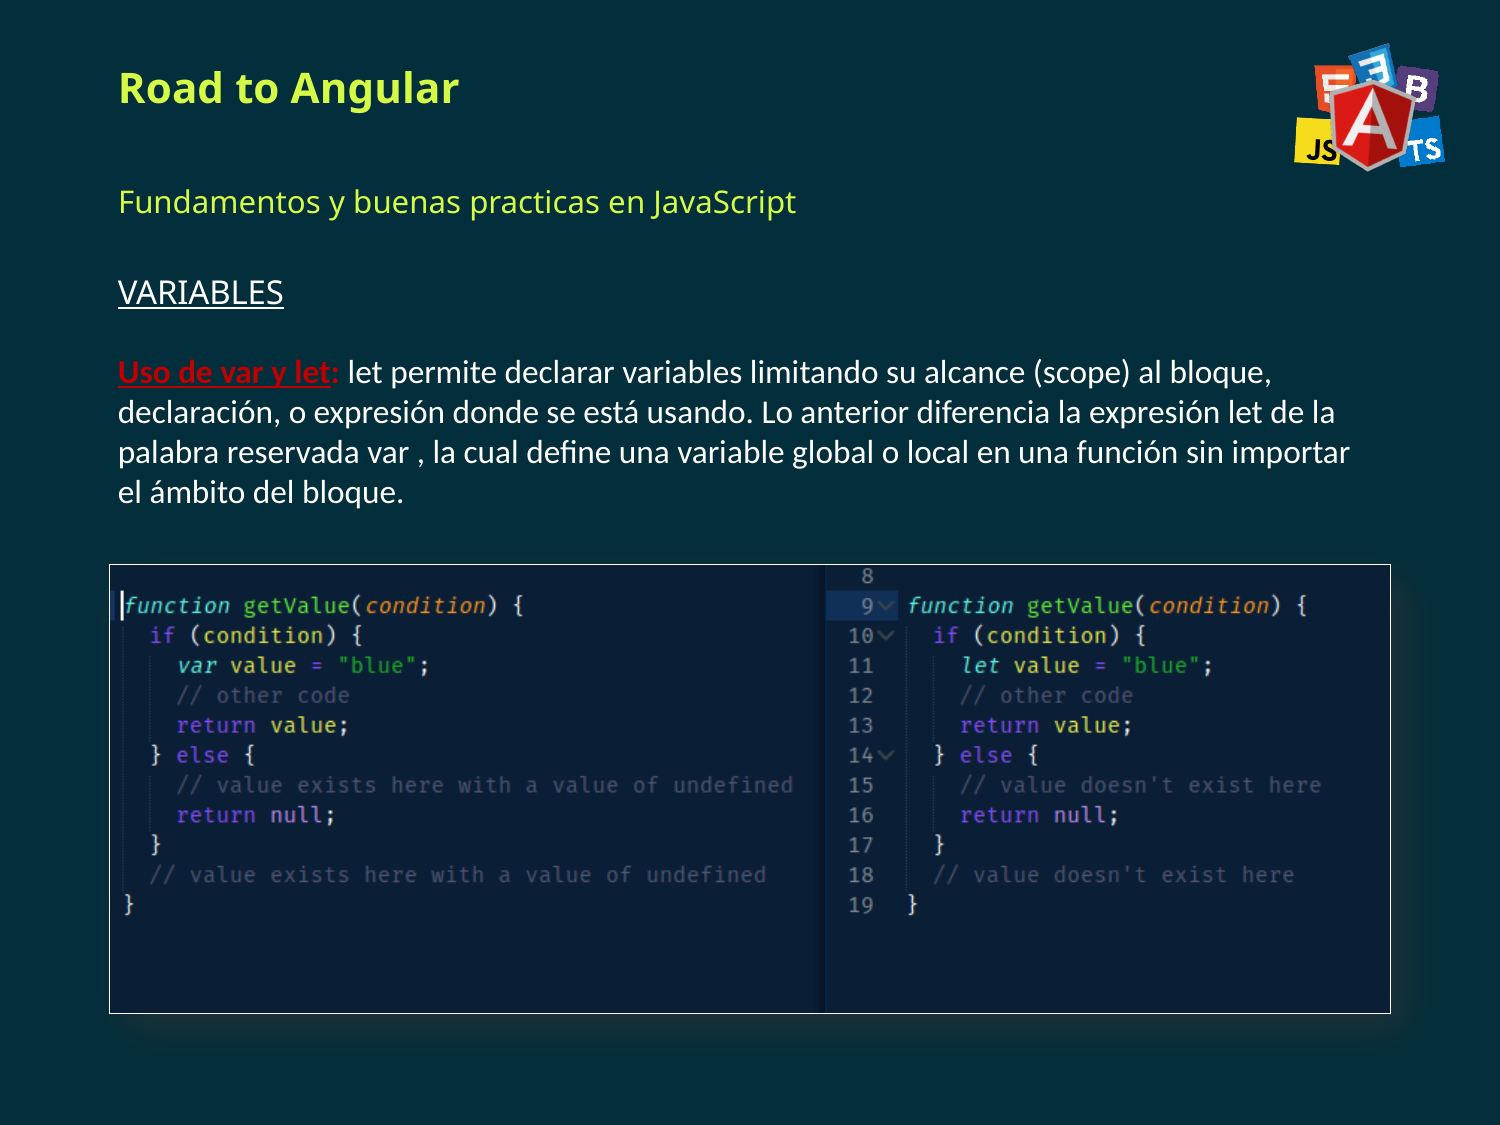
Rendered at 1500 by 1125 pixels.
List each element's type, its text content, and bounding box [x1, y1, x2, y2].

title Road to Angular [103, 59, 1282, 144]
list Fundamentos y buenas practicas en JavaScript [103, 163, 1282, 244]
picture [109, 564, 1391, 1014]
picture [1295, 44, 1444, 171]
list VARIABLES Uso de var y let: let permite declarar variables limitando su alcance (scope) al bloque, declaración, o expresión donde se está usando. Lo anterior diferencia la expresión let de la palabra reservada var , la cual define una variable global o local en una función sin importar el ámbito del bloque. [103, 264, 1397, 568]
